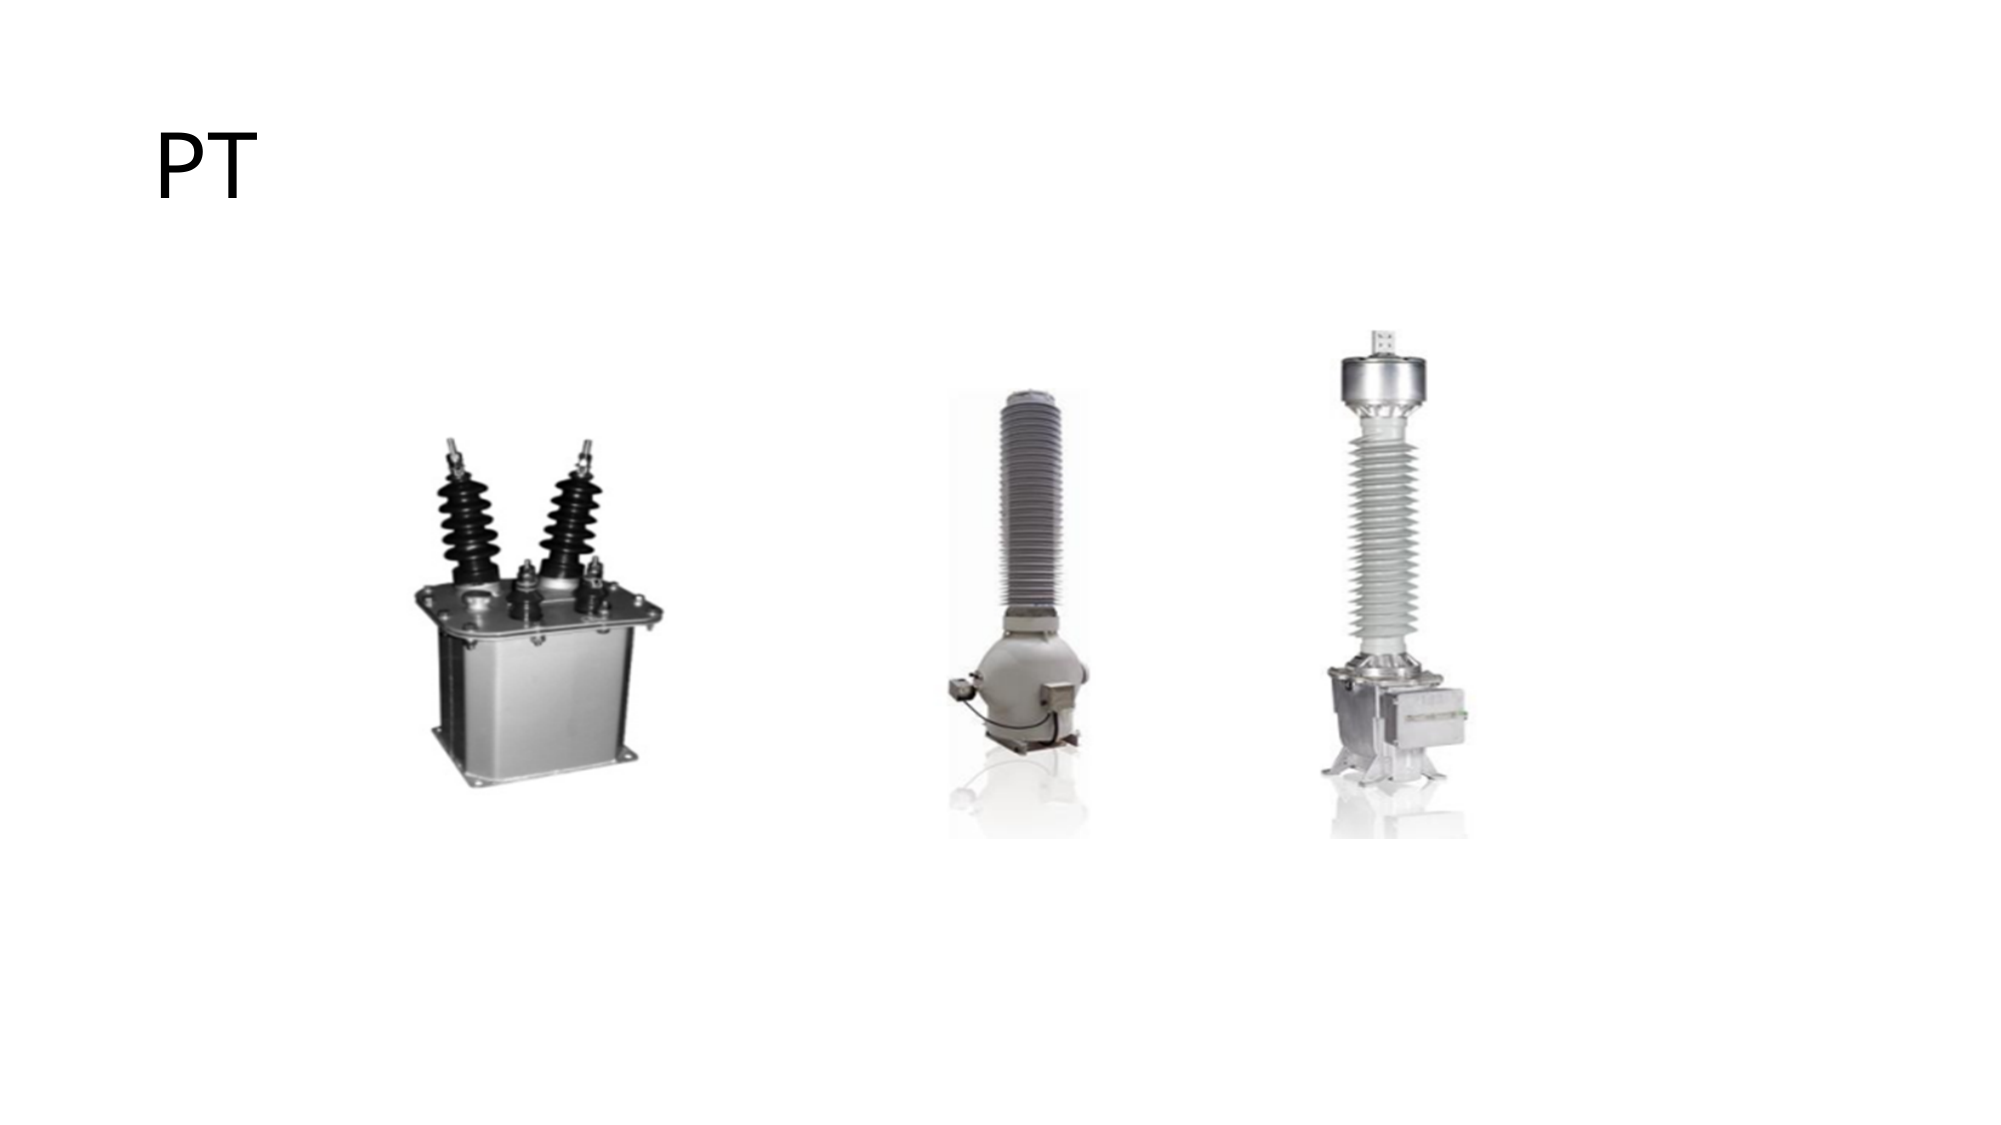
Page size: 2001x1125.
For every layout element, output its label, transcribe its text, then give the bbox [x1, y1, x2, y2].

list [318, 321, 1530, 839]
title PT [137, 59, 1863, 278]
